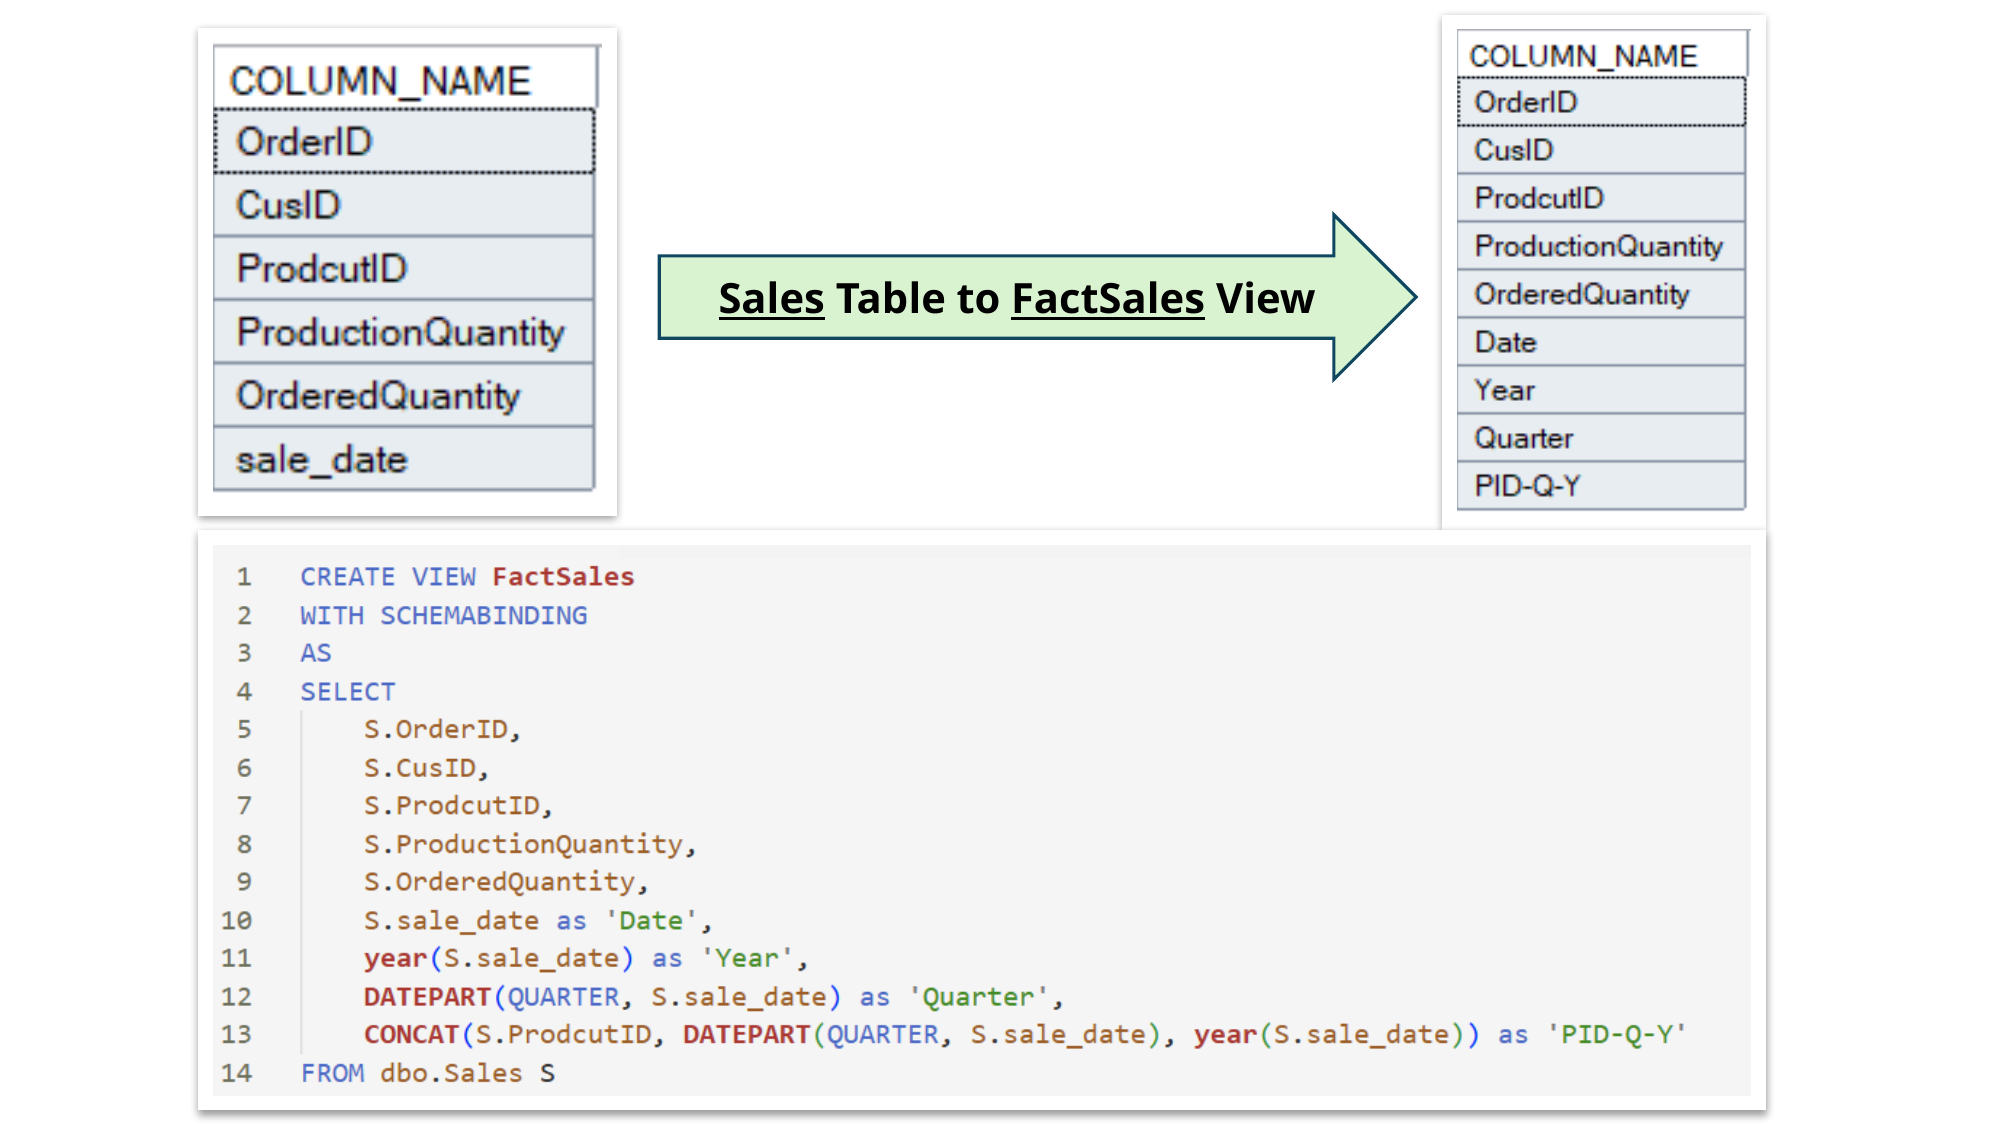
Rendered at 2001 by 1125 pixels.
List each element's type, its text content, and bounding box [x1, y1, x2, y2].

text_box Sales Table to FactSales View [657, 210, 1419, 384]
picture [212, 42, 603, 503]
picture [212, 544, 1752, 1097]
picture [1456, 28, 1752, 516]
